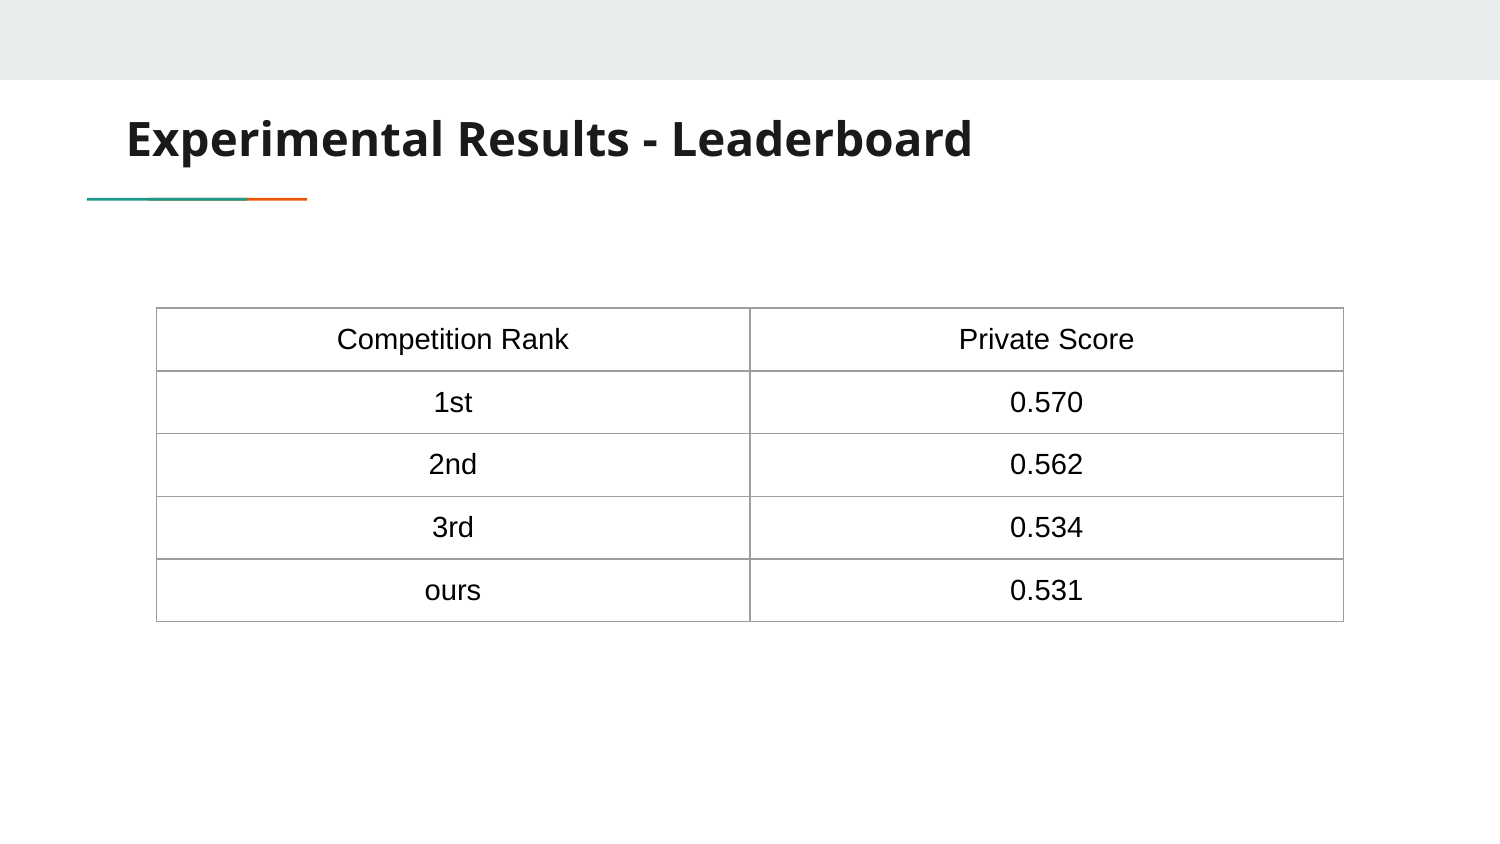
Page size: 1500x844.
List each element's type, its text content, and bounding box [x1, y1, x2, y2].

table_cell 1st [157, 372, 749, 433]
table_header Private Score [751, 309, 1343, 370]
table_cell 0.534 [751, 497, 1343, 558]
table_cell 3rd [157, 497, 749, 558]
table_header Competition Rank [157, 309, 749, 370]
table_cell 2nd [157, 434, 749, 496]
title Experimental Results - Leaderboard [110, 93, 1372, 182]
table_cell 0.570 [751, 372, 1343, 433]
table_cell ours [157, 560, 749, 621]
table_cell 0.531 [751, 560, 1343, 621]
table_cell 0.562 [751, 434, 1343, 496]
